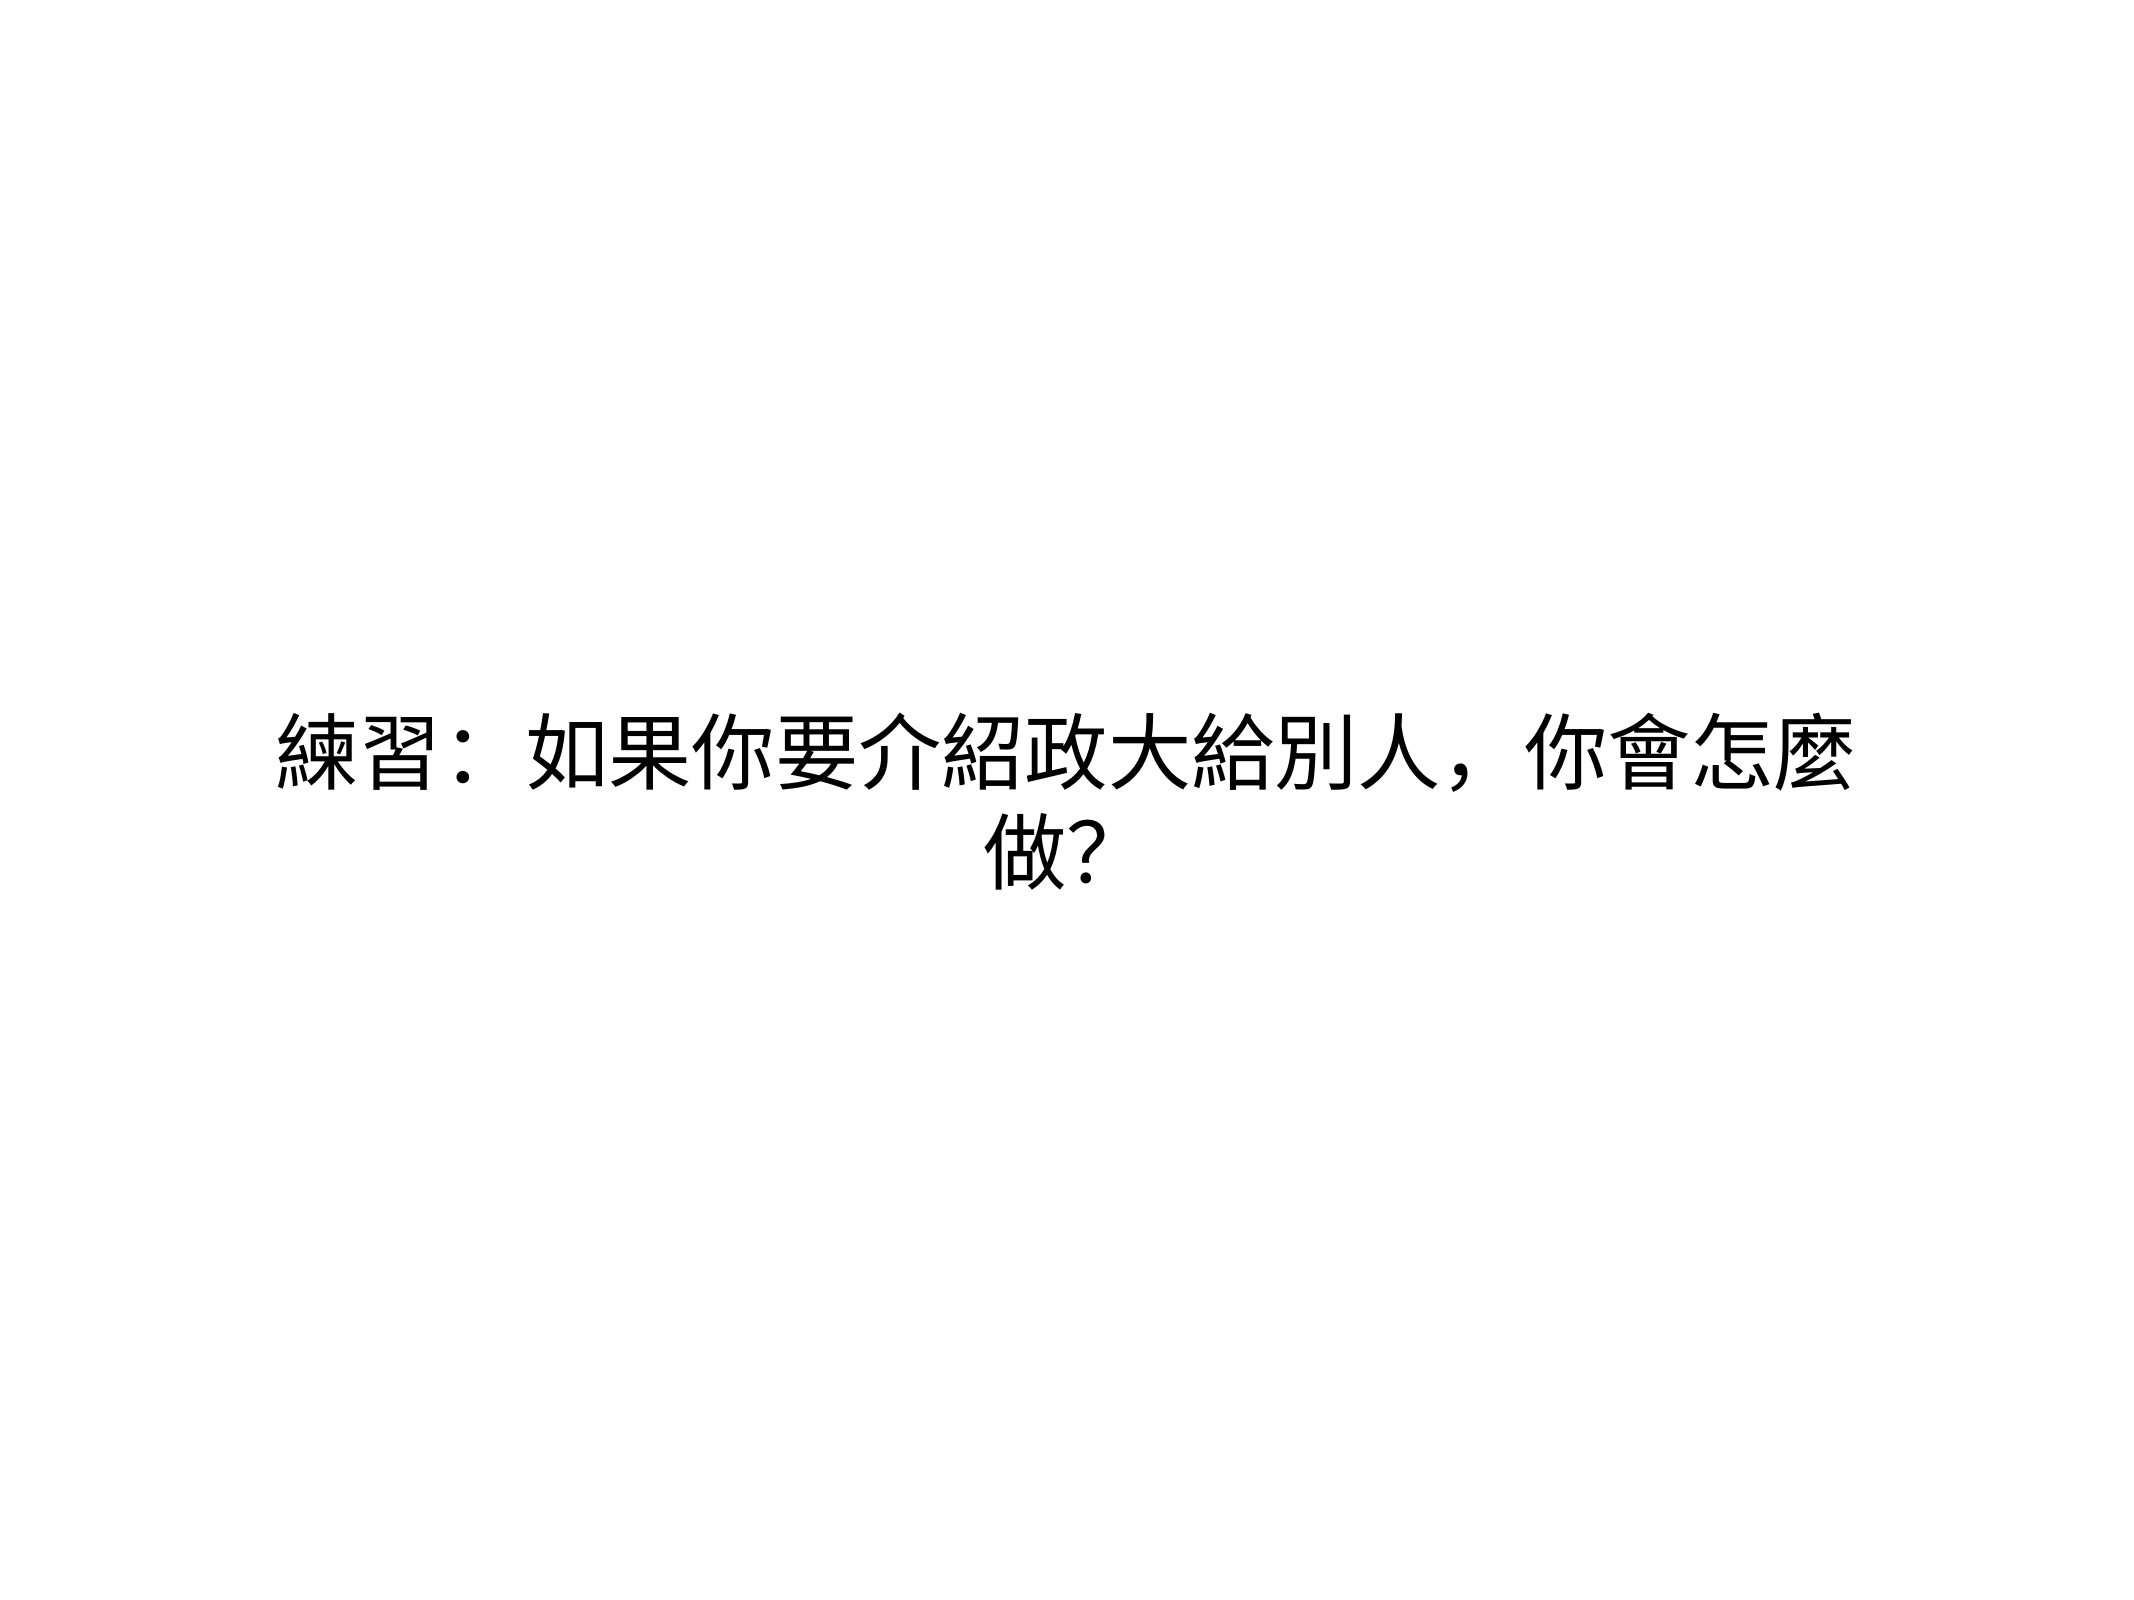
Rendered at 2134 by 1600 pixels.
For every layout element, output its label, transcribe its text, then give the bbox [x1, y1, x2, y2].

title 練習：如果你要介紹政大給別人，你會怎麼做？ [207, 528, 1926, 1072]
